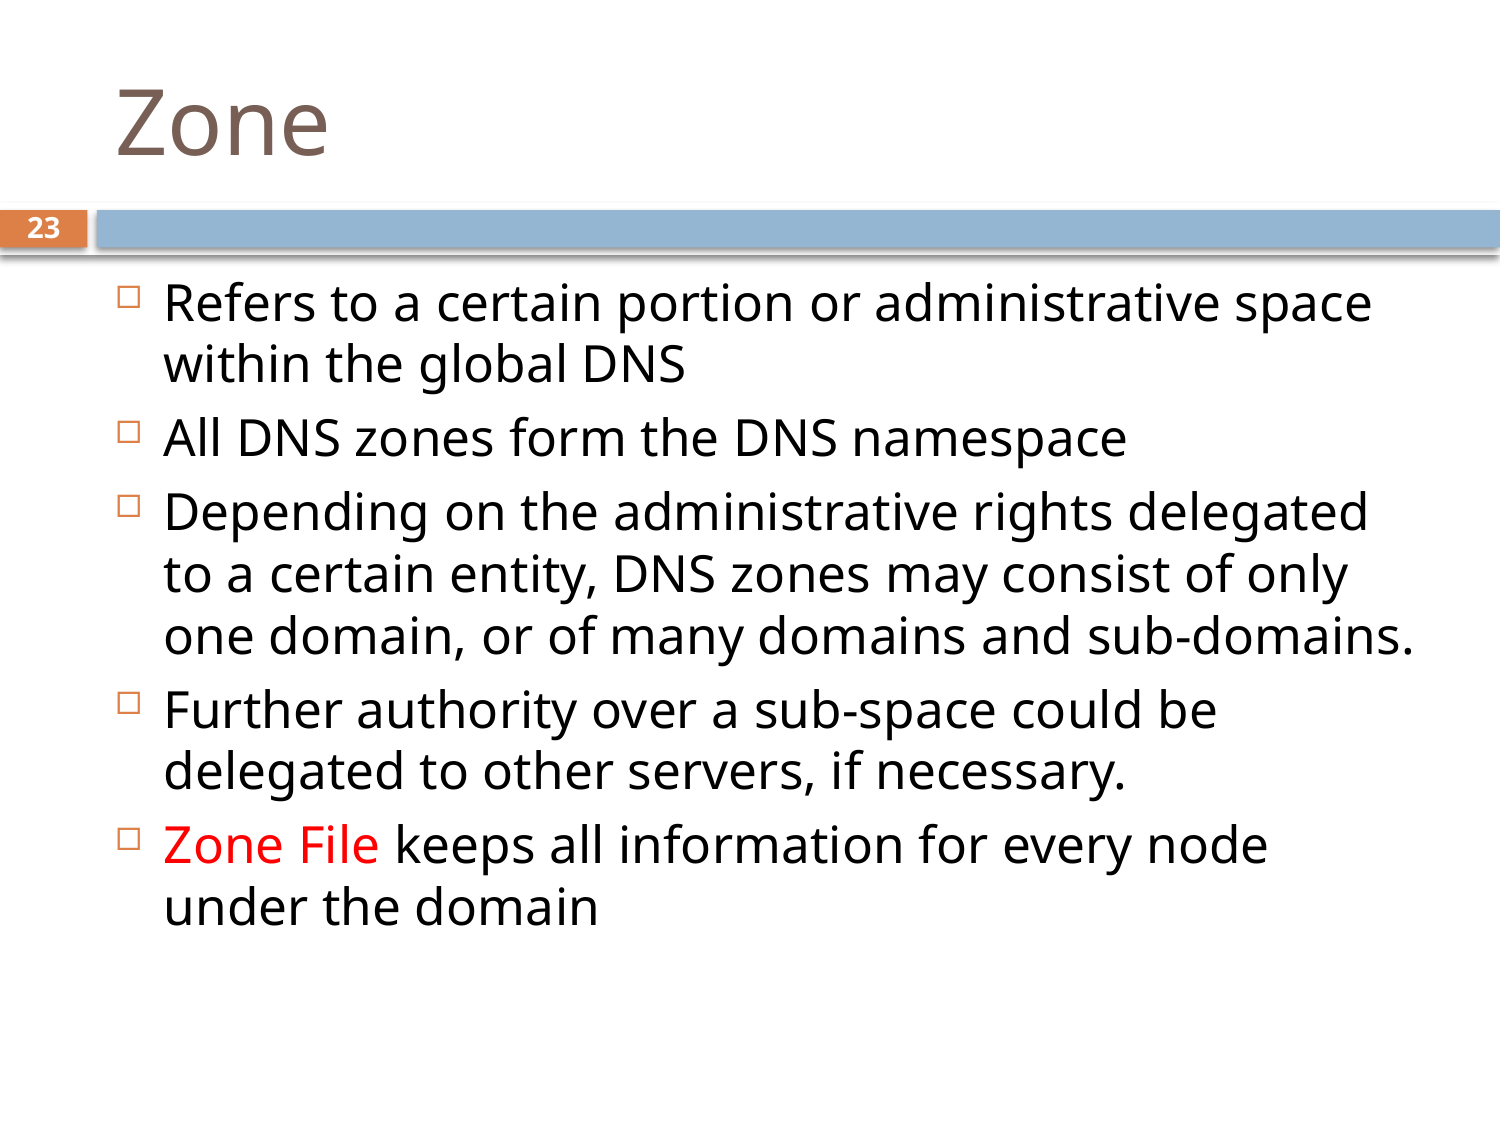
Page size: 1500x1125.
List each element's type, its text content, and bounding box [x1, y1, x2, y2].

slide_number 23 [0, 208, 88, 249]
title Zone [100, 37, 1438, 200]
list Refers to a certain portion or administrative space within the global DNS All DNS zones form the DNS namespace Depending on the administrative rights delegated to a certain entity, DNS zones may consist of only one domain, or of many domains and sub-domains. Further authority over a sub-space could be delegated to other servers, if necessary. Zone File keeps all information for every node under the domain [100, 262, 1438, 1000]
